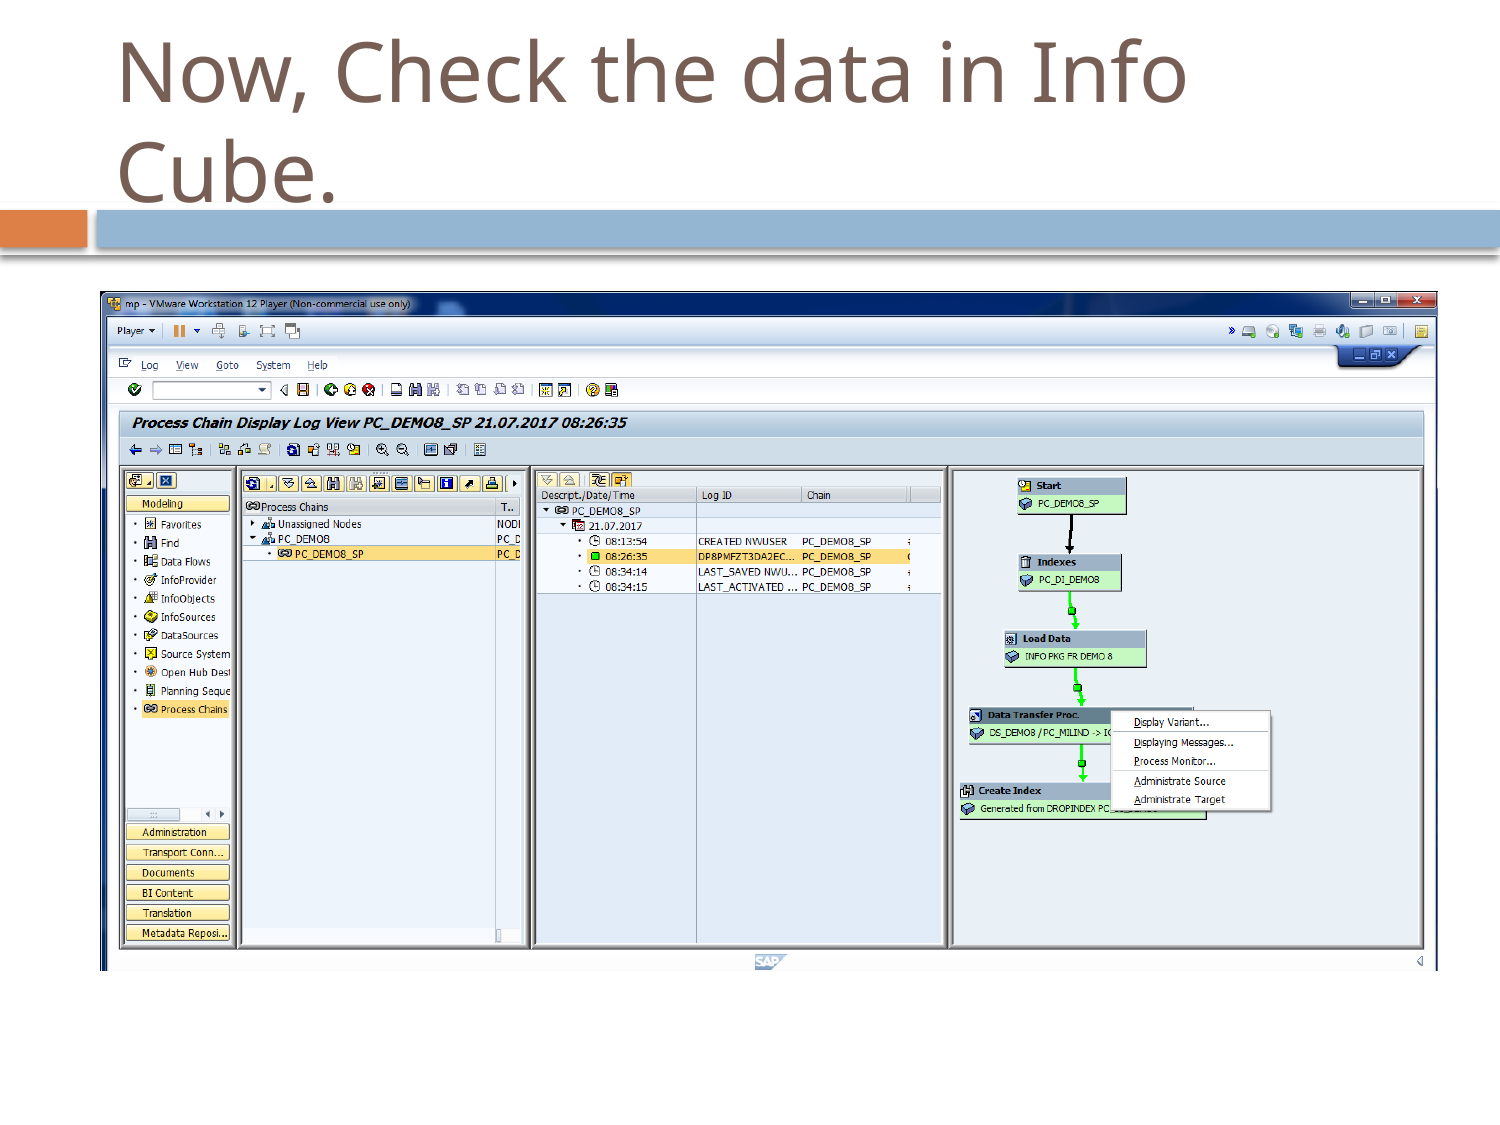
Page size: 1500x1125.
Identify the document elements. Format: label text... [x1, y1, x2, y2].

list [100, 291, 1439, 971]
title Now, Check the data in Info Cube. [100, 37, 1438, 200]
